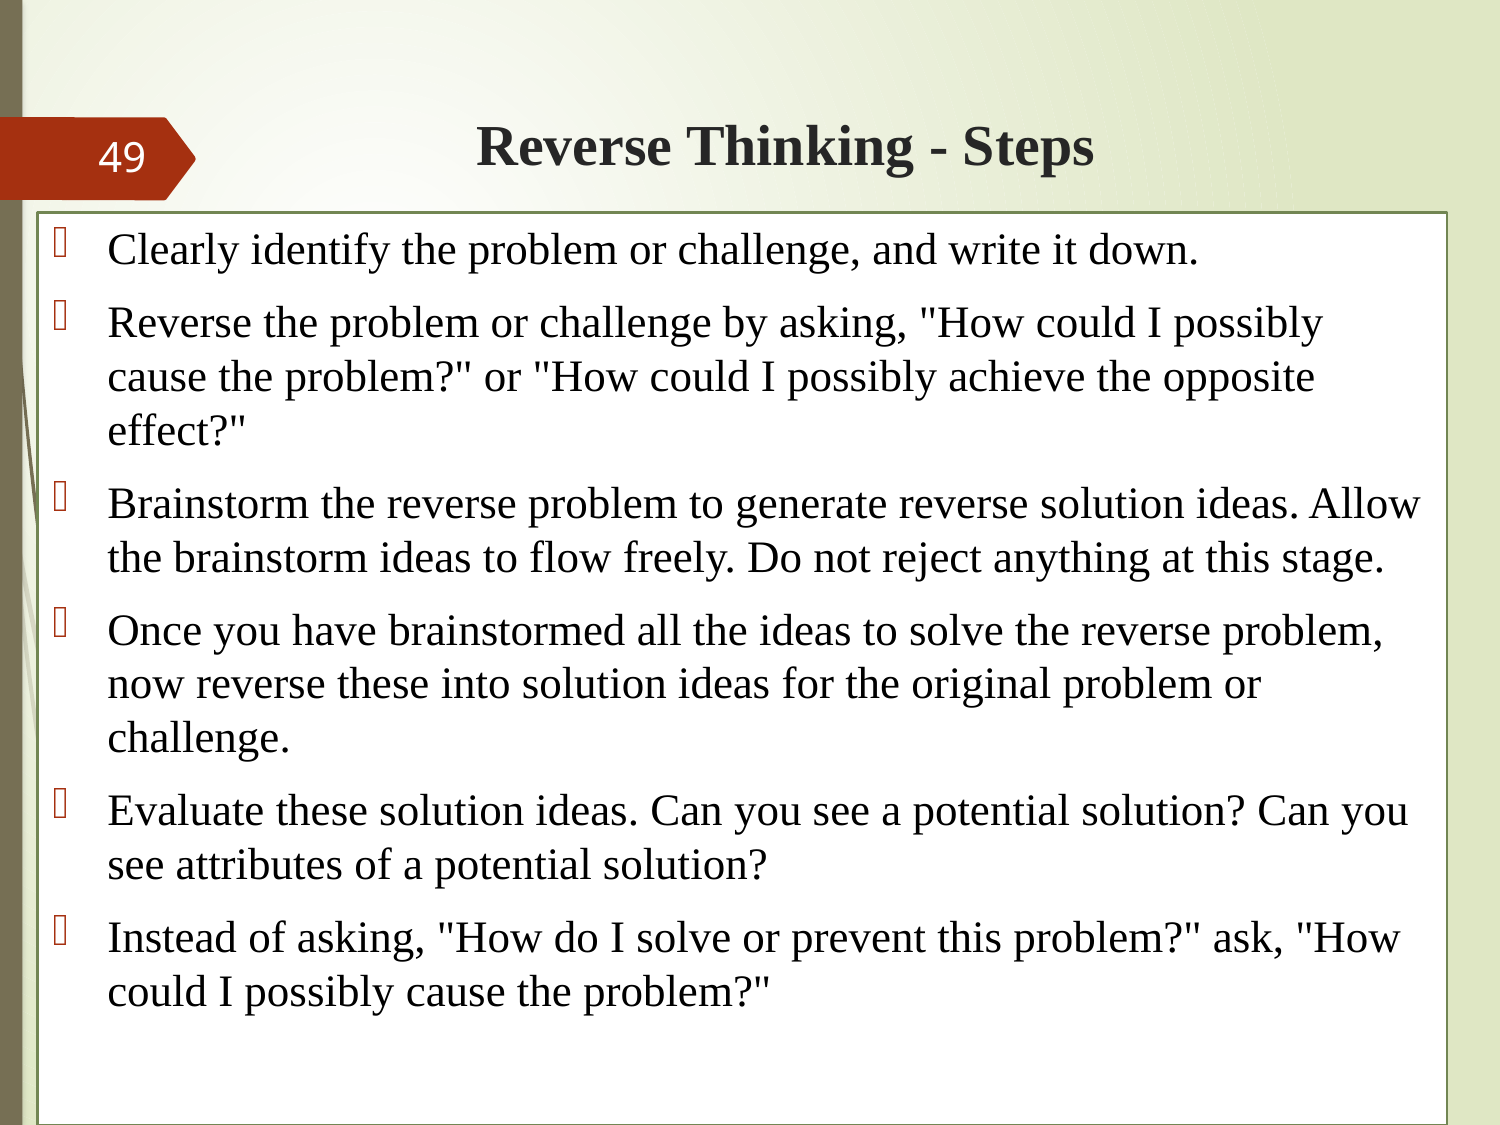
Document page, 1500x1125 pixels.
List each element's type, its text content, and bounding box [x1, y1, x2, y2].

slide_number 49 [65, 129, 162, 190]
title Reverse Thinking - Steps [237, 99, 1334, 186]
list Clearly identify the problem or challenge, and write it down. Reverse the problem or challenge by asking, "How could I possibly cause the problem?" or "How could I possibly achieve the opposite effect?" Brainstorm the reverse problem to generate reverse solution ideas. Allow the brainstorm ideas to flow freely. Do not reject anything at this stage. Once you have brainstormed all the ideas to solve the reverse problem, now reverse these into solution ideas for the original problem or challenge. Evaluate these solution ideas. Can you see a potential solution? Can you see attributes of a potential solution? Instead of asking, "How do I solve or prevent this problem?" ask, "How could I possibly cause the problem?" [36, 211, 1448, 1125]
